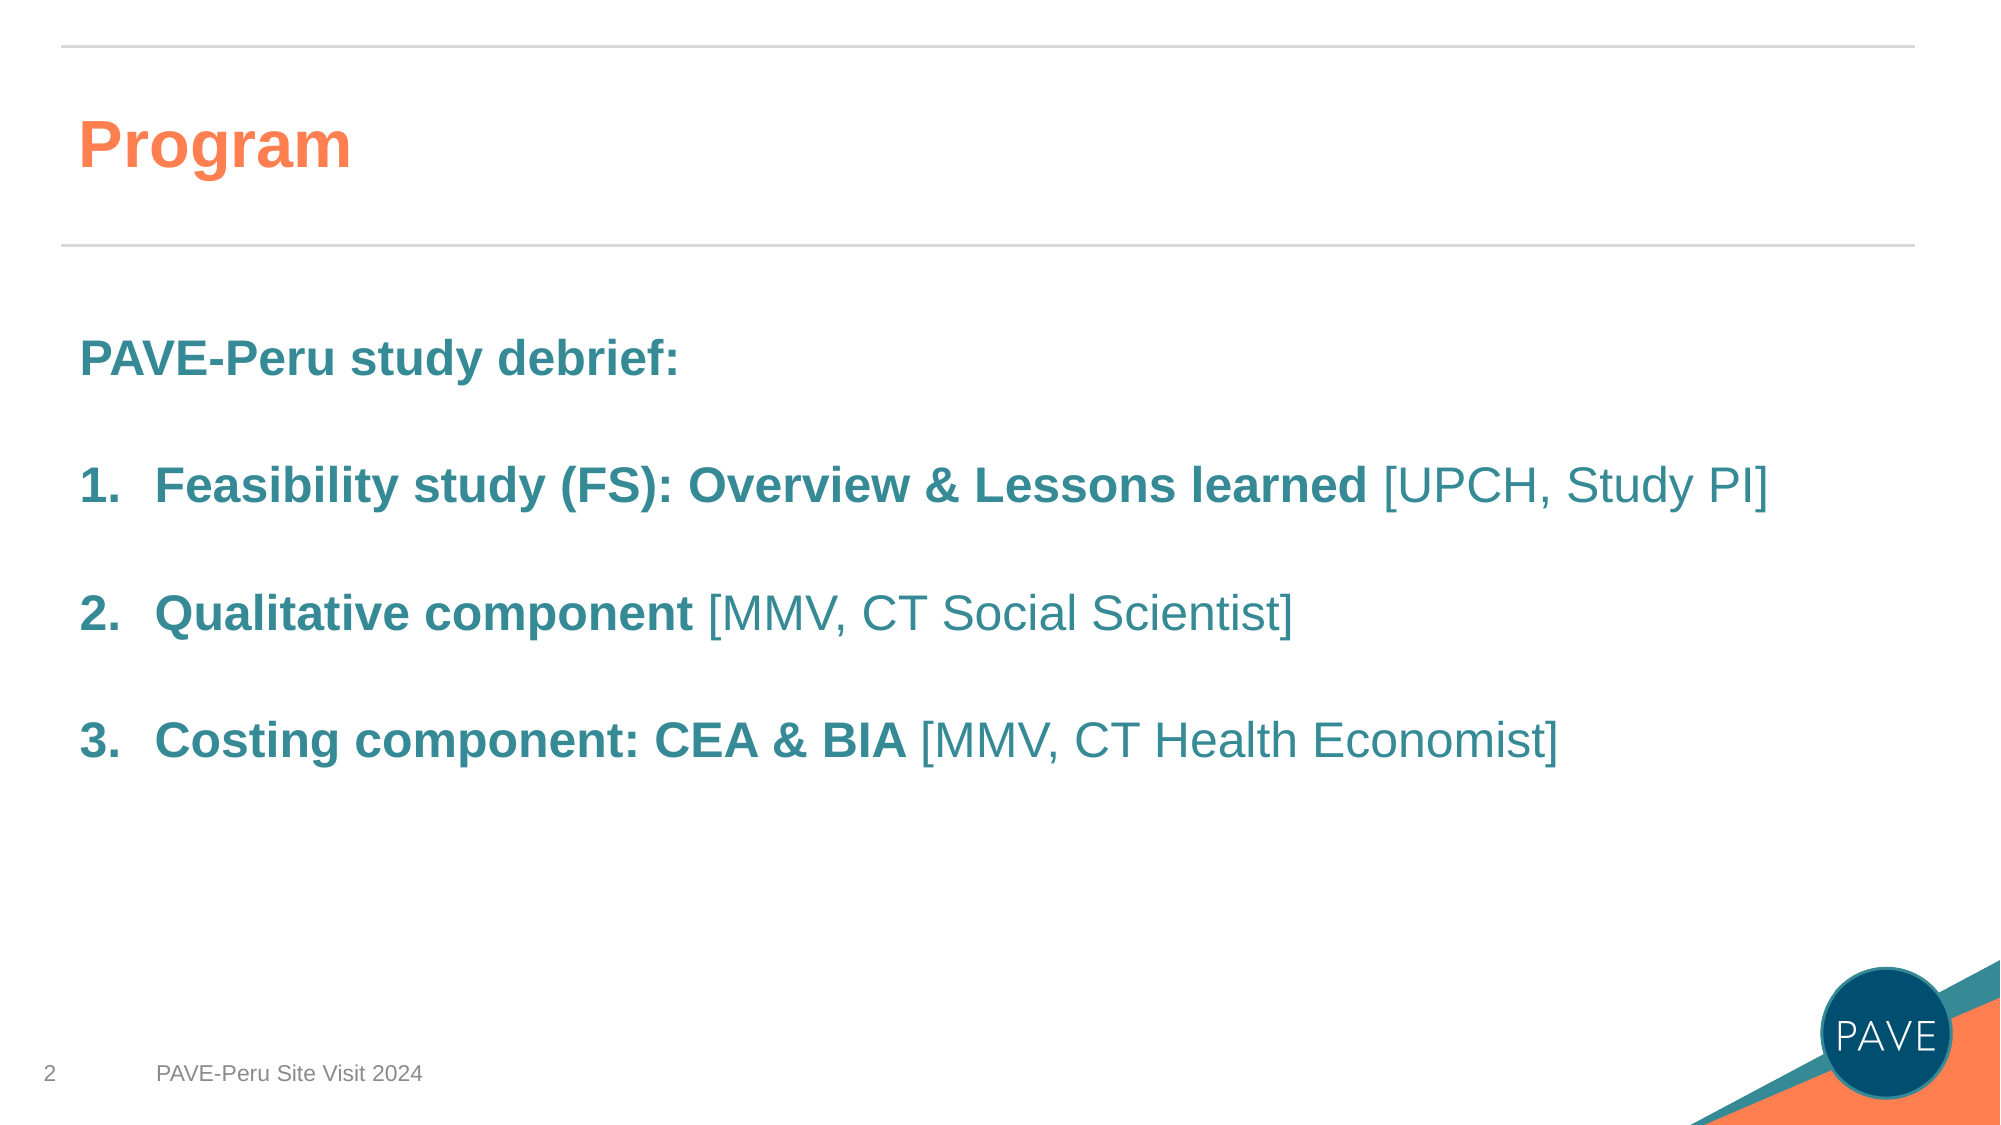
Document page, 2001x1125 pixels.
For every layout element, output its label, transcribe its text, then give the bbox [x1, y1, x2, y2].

title Program [62, 58, 2000, 228]
footer PAVE-Peru Site Visit 2024 [200, 1042, 817, 1103]
list PAVE-Peru study debrief: Feasibility study (FS): Overview & Lessons learned [UPCH, Study PI] Qualitative component [MMV, CT Social Scientist] Costing component: CEA & BIA [MMV, CT Health Economist] [64, 287, 1936, 941]
picture [1670, 949, 2000, 1125]
slide_number 2 [28, 1042, 200, 1103]
